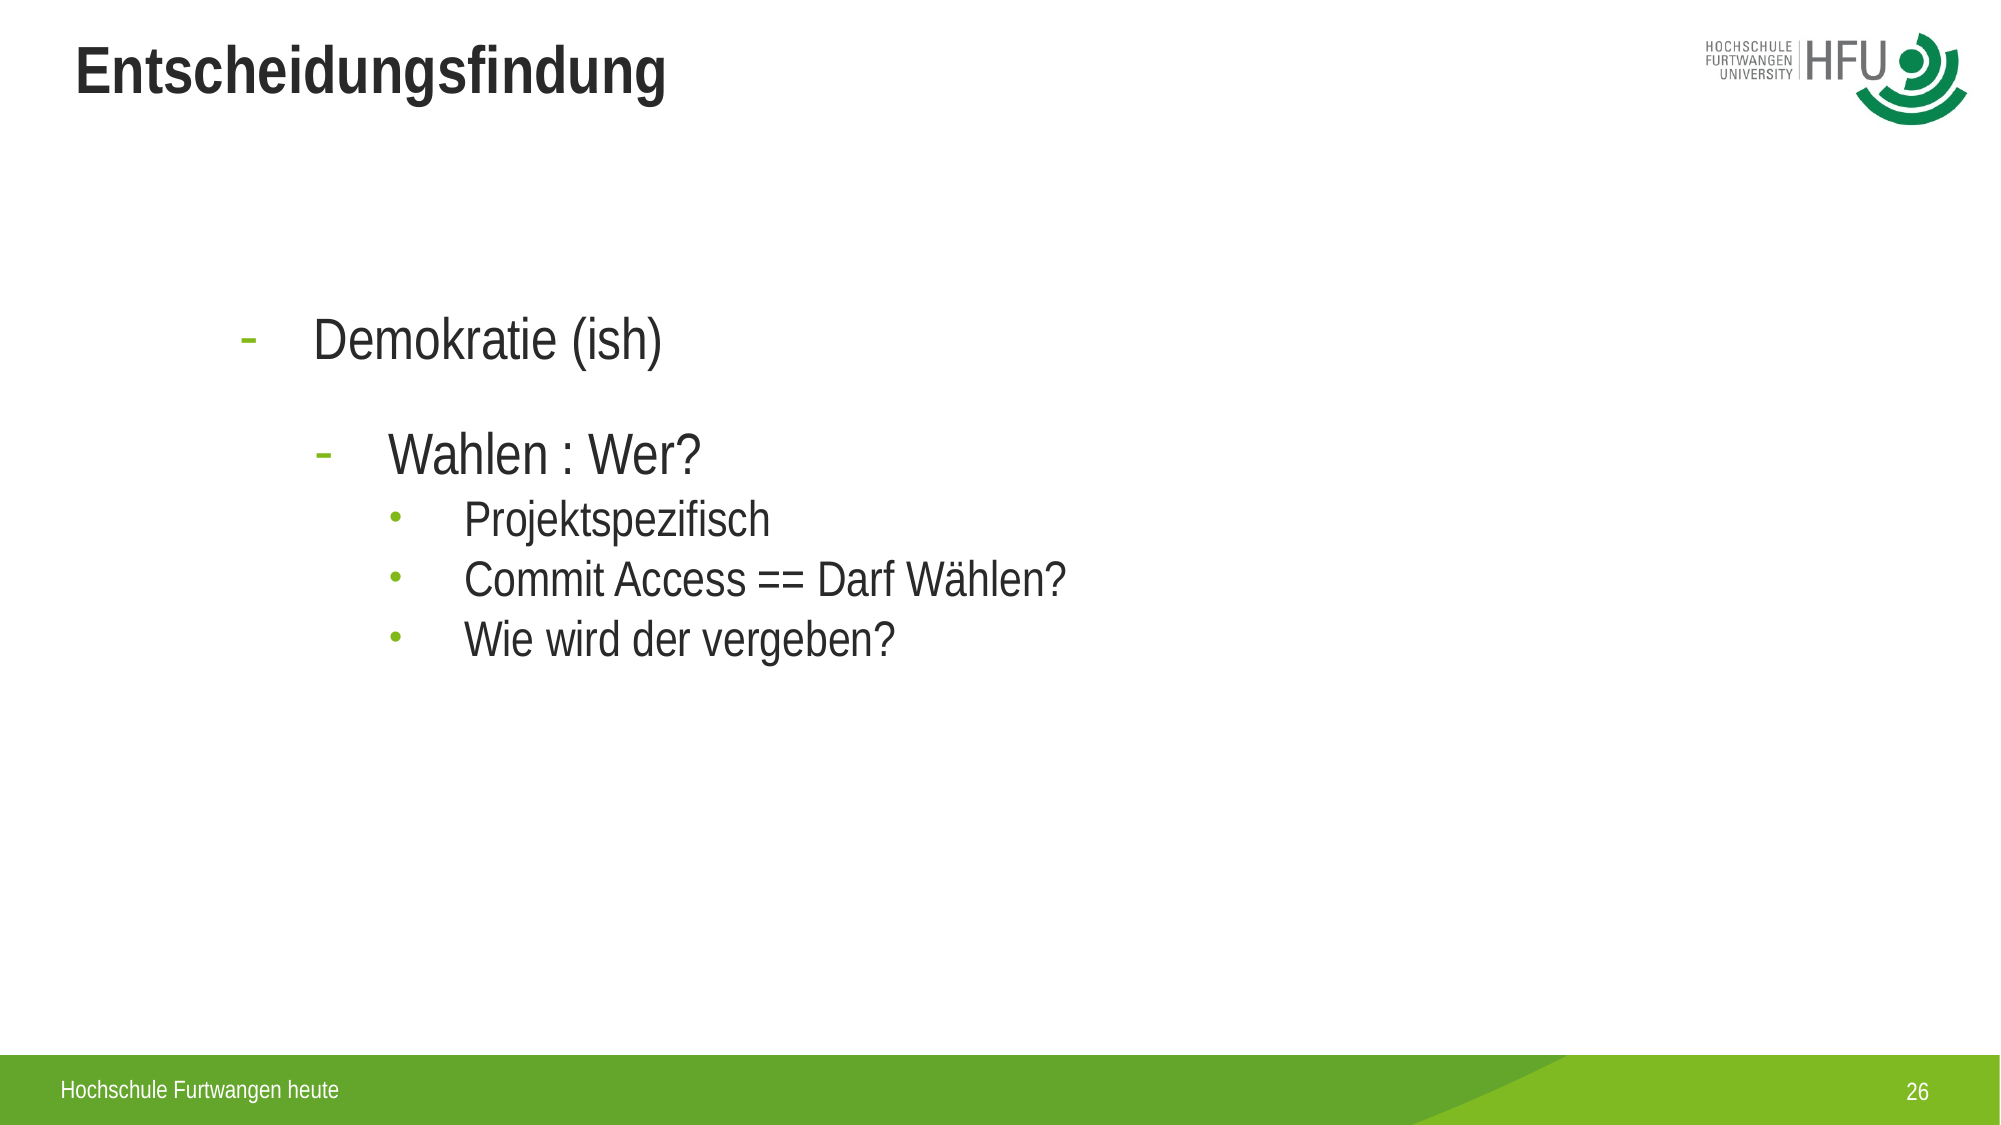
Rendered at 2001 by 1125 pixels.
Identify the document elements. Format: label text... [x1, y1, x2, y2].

text_box Hochschule Furtwangen heute [60, 1058, 985, 1119]
text_box Demokratie (ish) Wahlen : Wer? Projektspezifisch Commit Access == Darf Wählen? Wie wird der vergeben? [149, 248, 1640, 830]
text_box 1 [1672, 1057, 1945, 1124]
picture [0, 1055, 2000, 1125]
picture [1689, 19, 1981, 137]
text_box Entscheidungsfindung [60, 28, 1591, 102]
